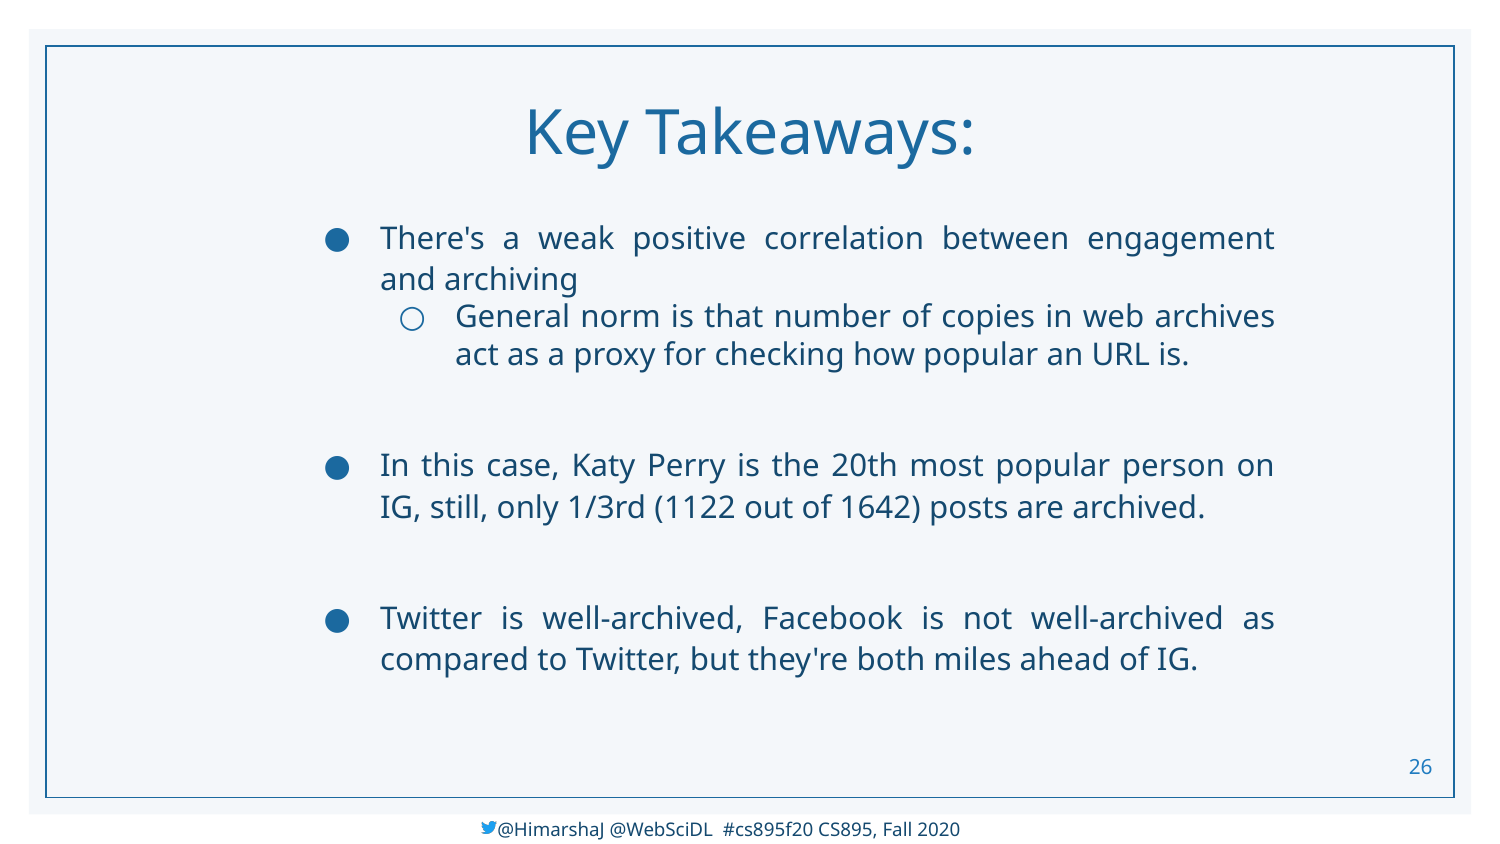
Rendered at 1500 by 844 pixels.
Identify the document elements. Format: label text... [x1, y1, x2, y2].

slide_number ‹#› [1309, 720, 1444, 788]
list There's a weak positive correlation between engagement and archiving General norm is that number of copies in web archives act as a proxy for checking how popular an URL is. In this case, Katy Perry is the 20th most popular person on IG, still, only 1/3rd (1122 out of 1642) posts are archived. Twitter is well-archived, Facebook is not well-archived as compared to Twitter, but they're both miles ahead of IG. [293, 208, 1288, 683]
title Key Takeaways: [47, 49, 1455, 219]
picture [481, 821, 497, 834]
